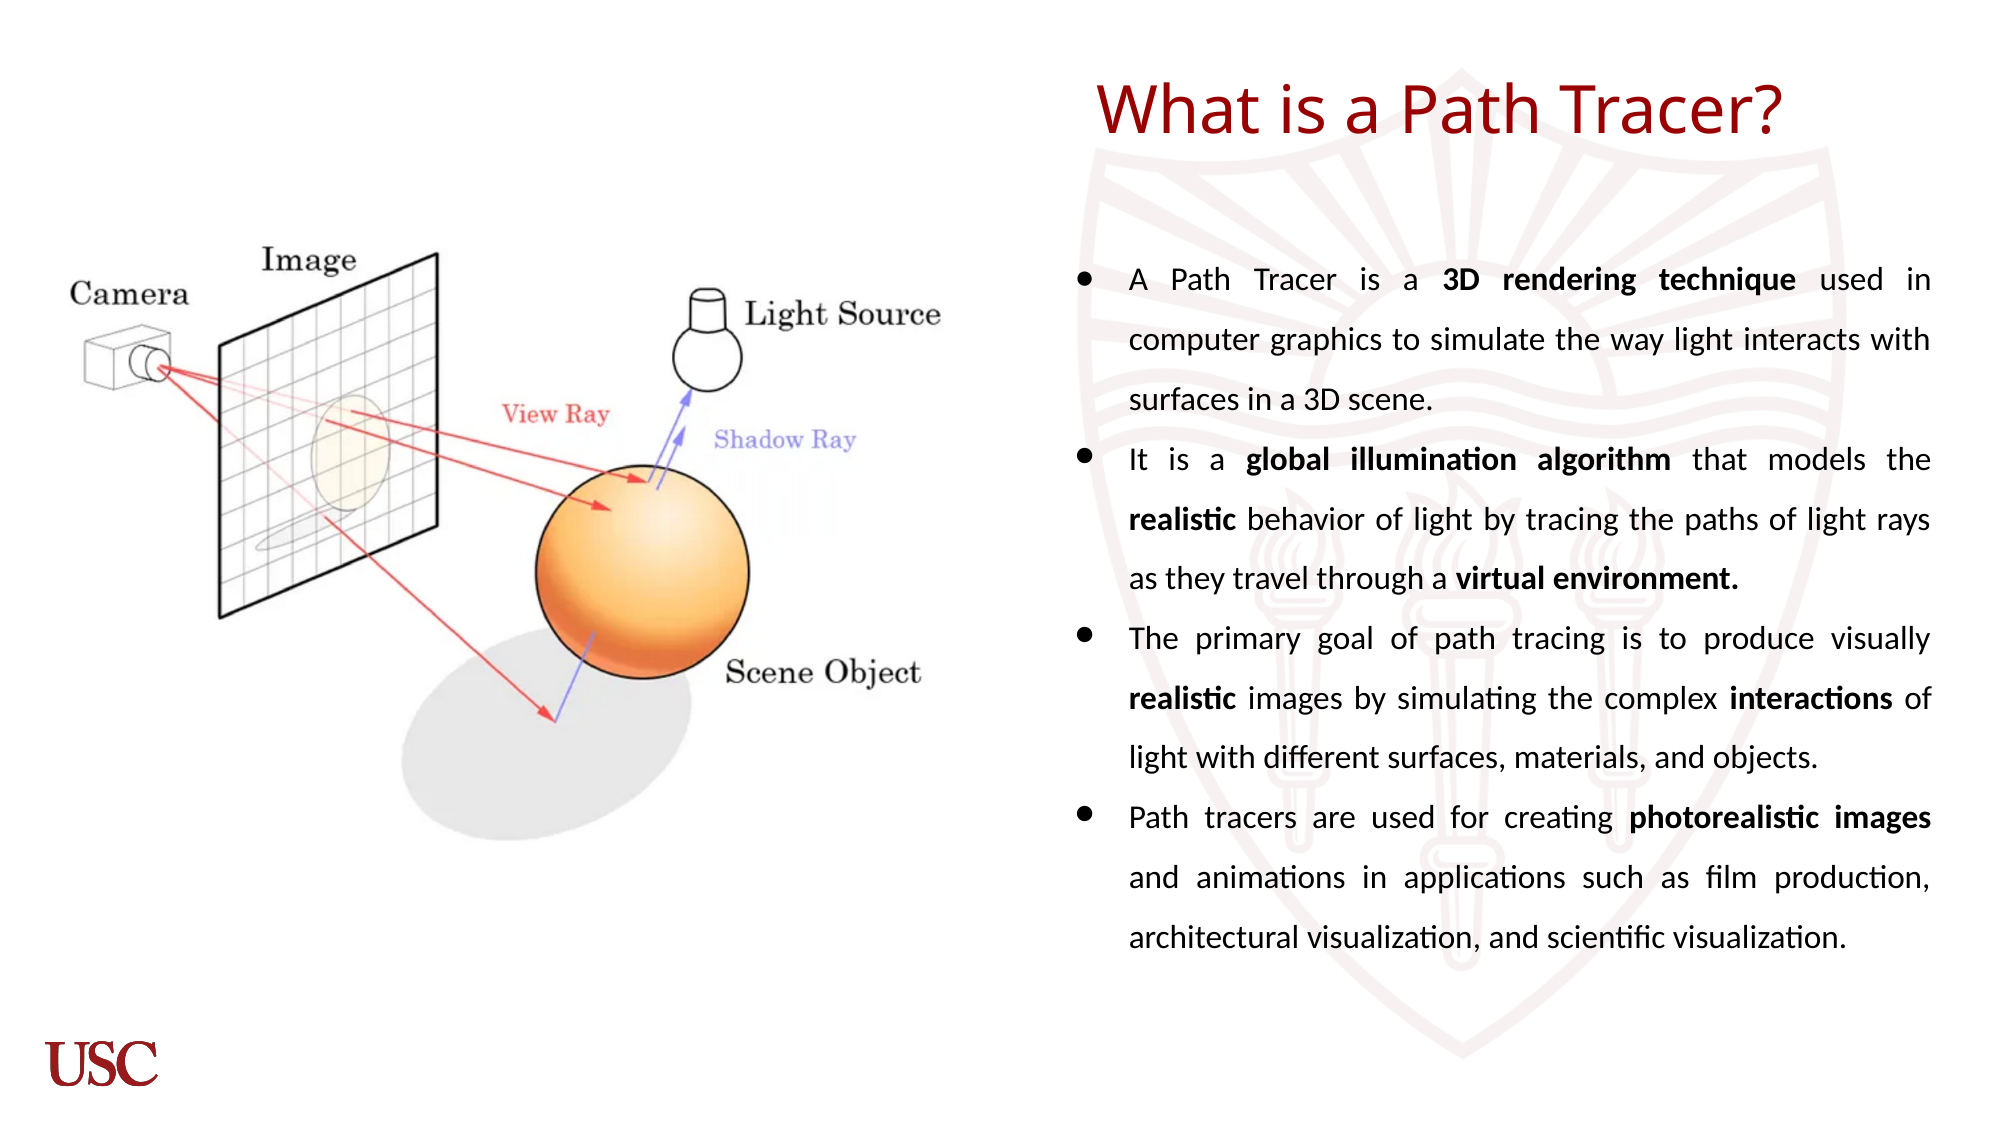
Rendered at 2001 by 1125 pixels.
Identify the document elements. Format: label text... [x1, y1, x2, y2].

picture [37, 221, 984, 859]
list What is a Path Tracer? [1081, 68, 1905, 193]
picture [20, 1013, 182, 1115]
list A Path Tracer is a 3D rendering technique used in computer graphics to simulate the way light interacts with surfaces in a 3D scene. It is a global illumination algorithm that models the realistic behavior of light by tracing the paths of light rays as they travel through a virtual environment. The primary goal of path tracing is to produce visually realistic images by simulating the complex interactions of light with different surfaces, materials, and objects. Path tracers are used for creating photorealistic images and animations in applications such as film production, architectural visualization, and scientific visualization. [1038, 211, 1947, 982]
